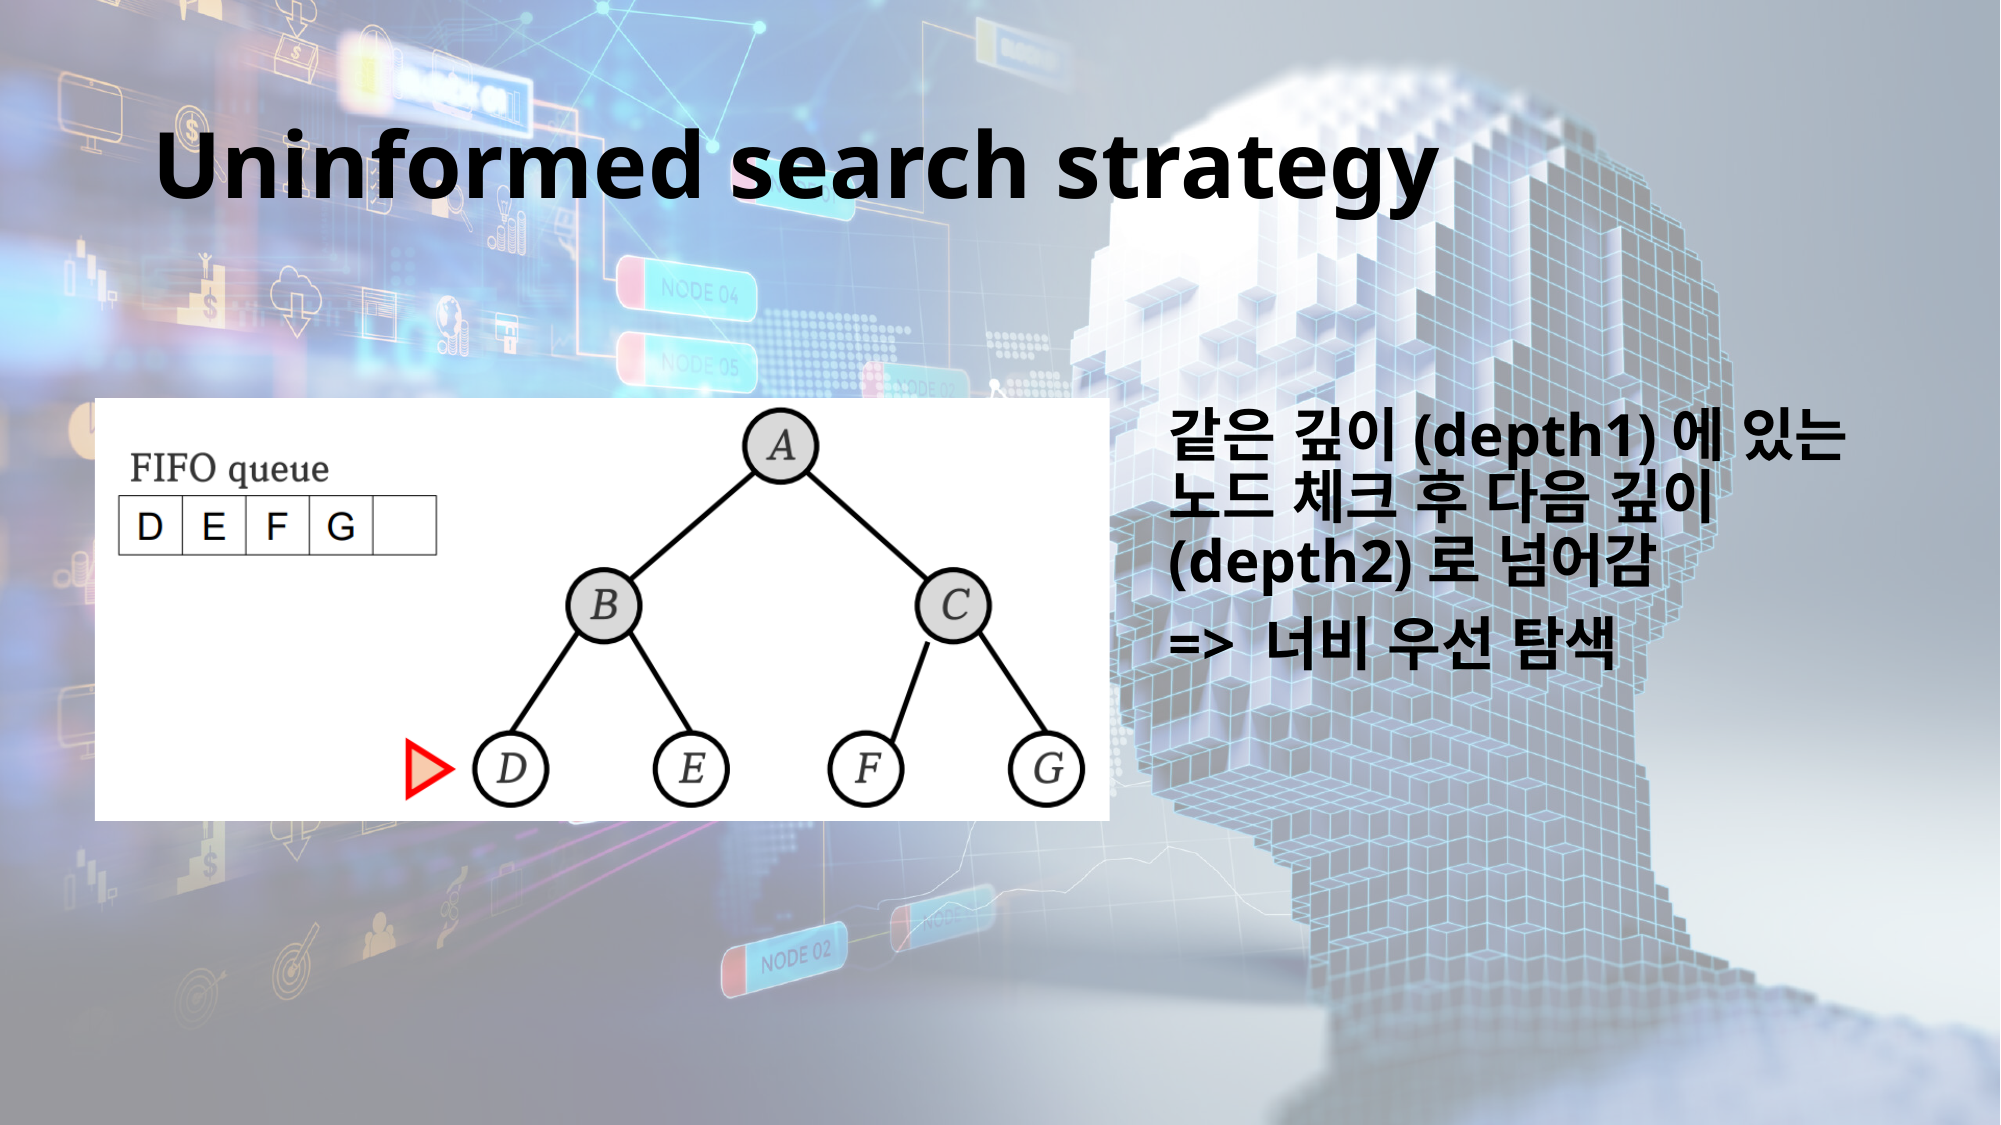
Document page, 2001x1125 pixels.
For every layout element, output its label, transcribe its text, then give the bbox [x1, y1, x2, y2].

list 같은 깊이(depth1)에 있는 노드 체크 후 다음 깊이(depth2)로 넘어감 => 너비 우선 탐색 [1154, 398, 1912, 1125]
title Uninformed search strategy [137, 59, 1863, 278]
picture [94, 398, 1110, 821]
